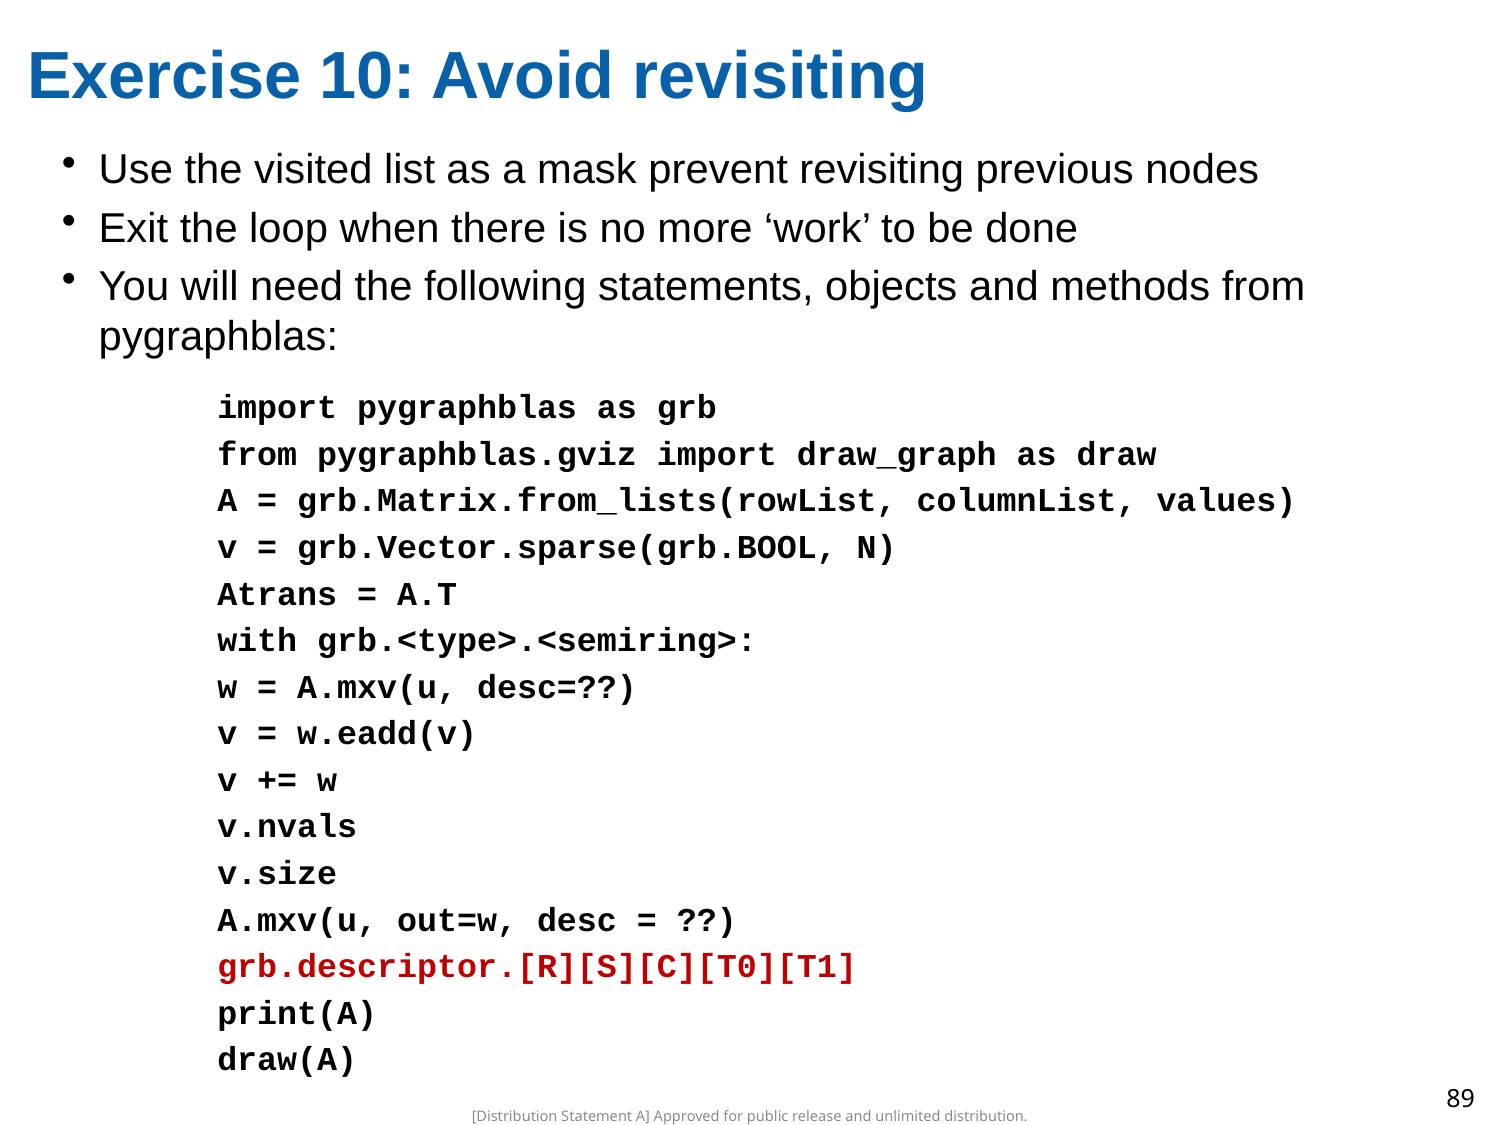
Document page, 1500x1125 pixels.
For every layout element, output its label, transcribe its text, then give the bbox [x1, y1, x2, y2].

text_box import pygraphblas as grb from pygraphblas.gviz import draw_graph as draw A = grb.Matrix.from_lists(rowList, columnList, values) v = grb.Vector.sparse(grb.BOOL, N) Atrans = A.T with grb.<type>.<semiring>: w = A.mxv(u, desc=??) v = w.eadd(v) v += w v.nvals v.size A.mxv(u, out=w, desc = ??) grb.descriptor.[R][S][C][T0][T1] print(A) draw(A) [217, 385, 1350, 1047]
list Use the visited list as a mask prevent revisiting previous nodes Exit the loop when there is no more ‘work’ to be done You will need the following statements, objects and methods from pygraphblas: [61, 141, 1432, 367]
title Exercise 10: Avoid revisiting [27, 31, 1500, 178]
slide_number 89 [1431, 1074, 1500, 1125]
